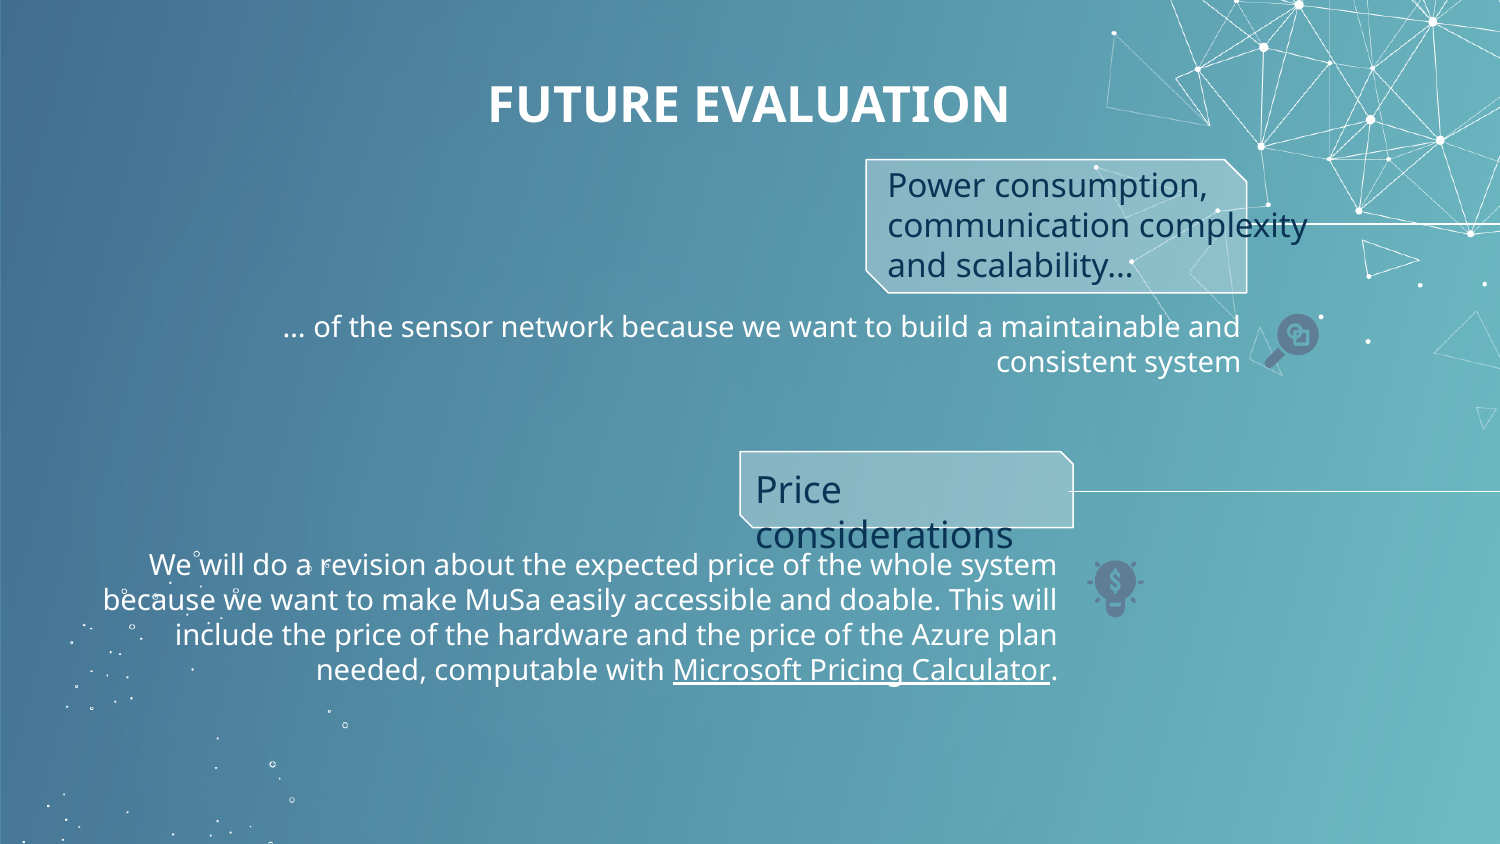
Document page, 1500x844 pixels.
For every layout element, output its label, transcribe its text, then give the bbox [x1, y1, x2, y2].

text_box [867, 159, 872, 276]
title FUTURE EVALUATION [322, 57, 1178, 214]
text_box … of the sensor network because we want to build a maintainable and consistent system [223, 293, 1257, 382]
text_box Power consumption, communication complexity and scalability… [872, 149, 1336, 339]
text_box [1086, 560, 1145, 618]
text_box [742, 517, 1074, 528]
text_box Price considerations [740, 450, 1074, 517]
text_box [1263, 313, 1319, 369]
picture [0, 0, 1500, 844]
subtitle We will do a revision about the expected price of the whole system because we want to make MuSa easily accessible and doable. This will include the price of the hardware and the price of the Azure plan needed, computable with Microsoft Pricing Calculator. [0, 531, 1074, 620]
